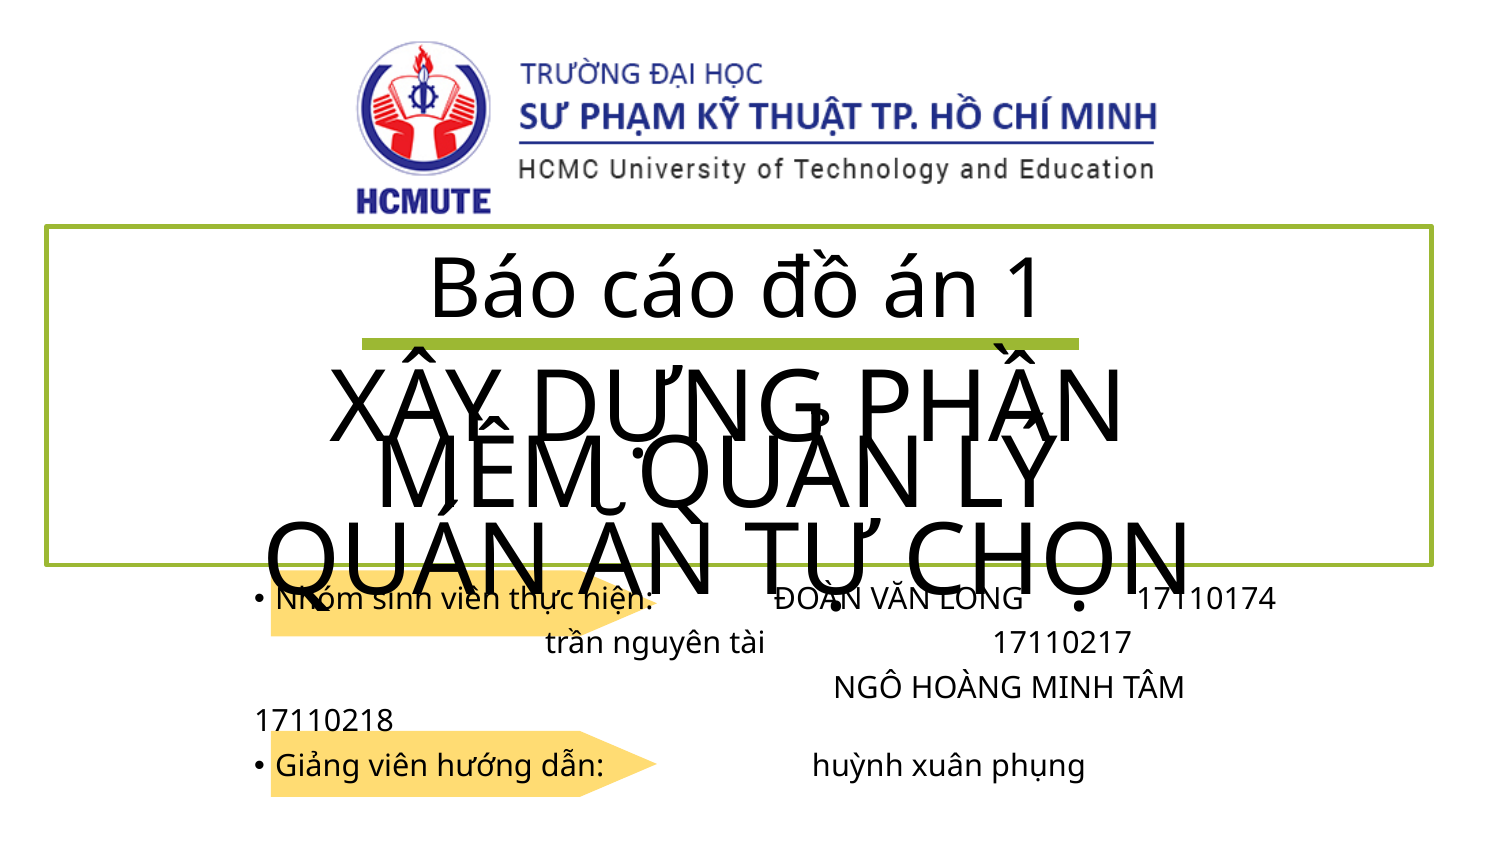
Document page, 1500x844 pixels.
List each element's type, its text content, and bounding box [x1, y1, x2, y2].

text_box Báo cáo đồ án 1 [413, 226, 1065, 341]
text_box XÂY DỰNG PHẦN MỀM QUẢN LÝ QUÁN ĂN TỰ CHỌN [239, 386, 1219, 575]
picture [349, 32, 1169, 222]
text_box [46, 226, 1432, 566]
text_box Nhóm sinh viên thực hiện: ĐOÀN VĂN LONG 17110174 trần nguyên tài 17110217 NGÔ HOÀNG MINH TÂM 17110218 Giảng viên hướng dẫn: huỳnh xuân phụng [239, 575, 1297, 825]
